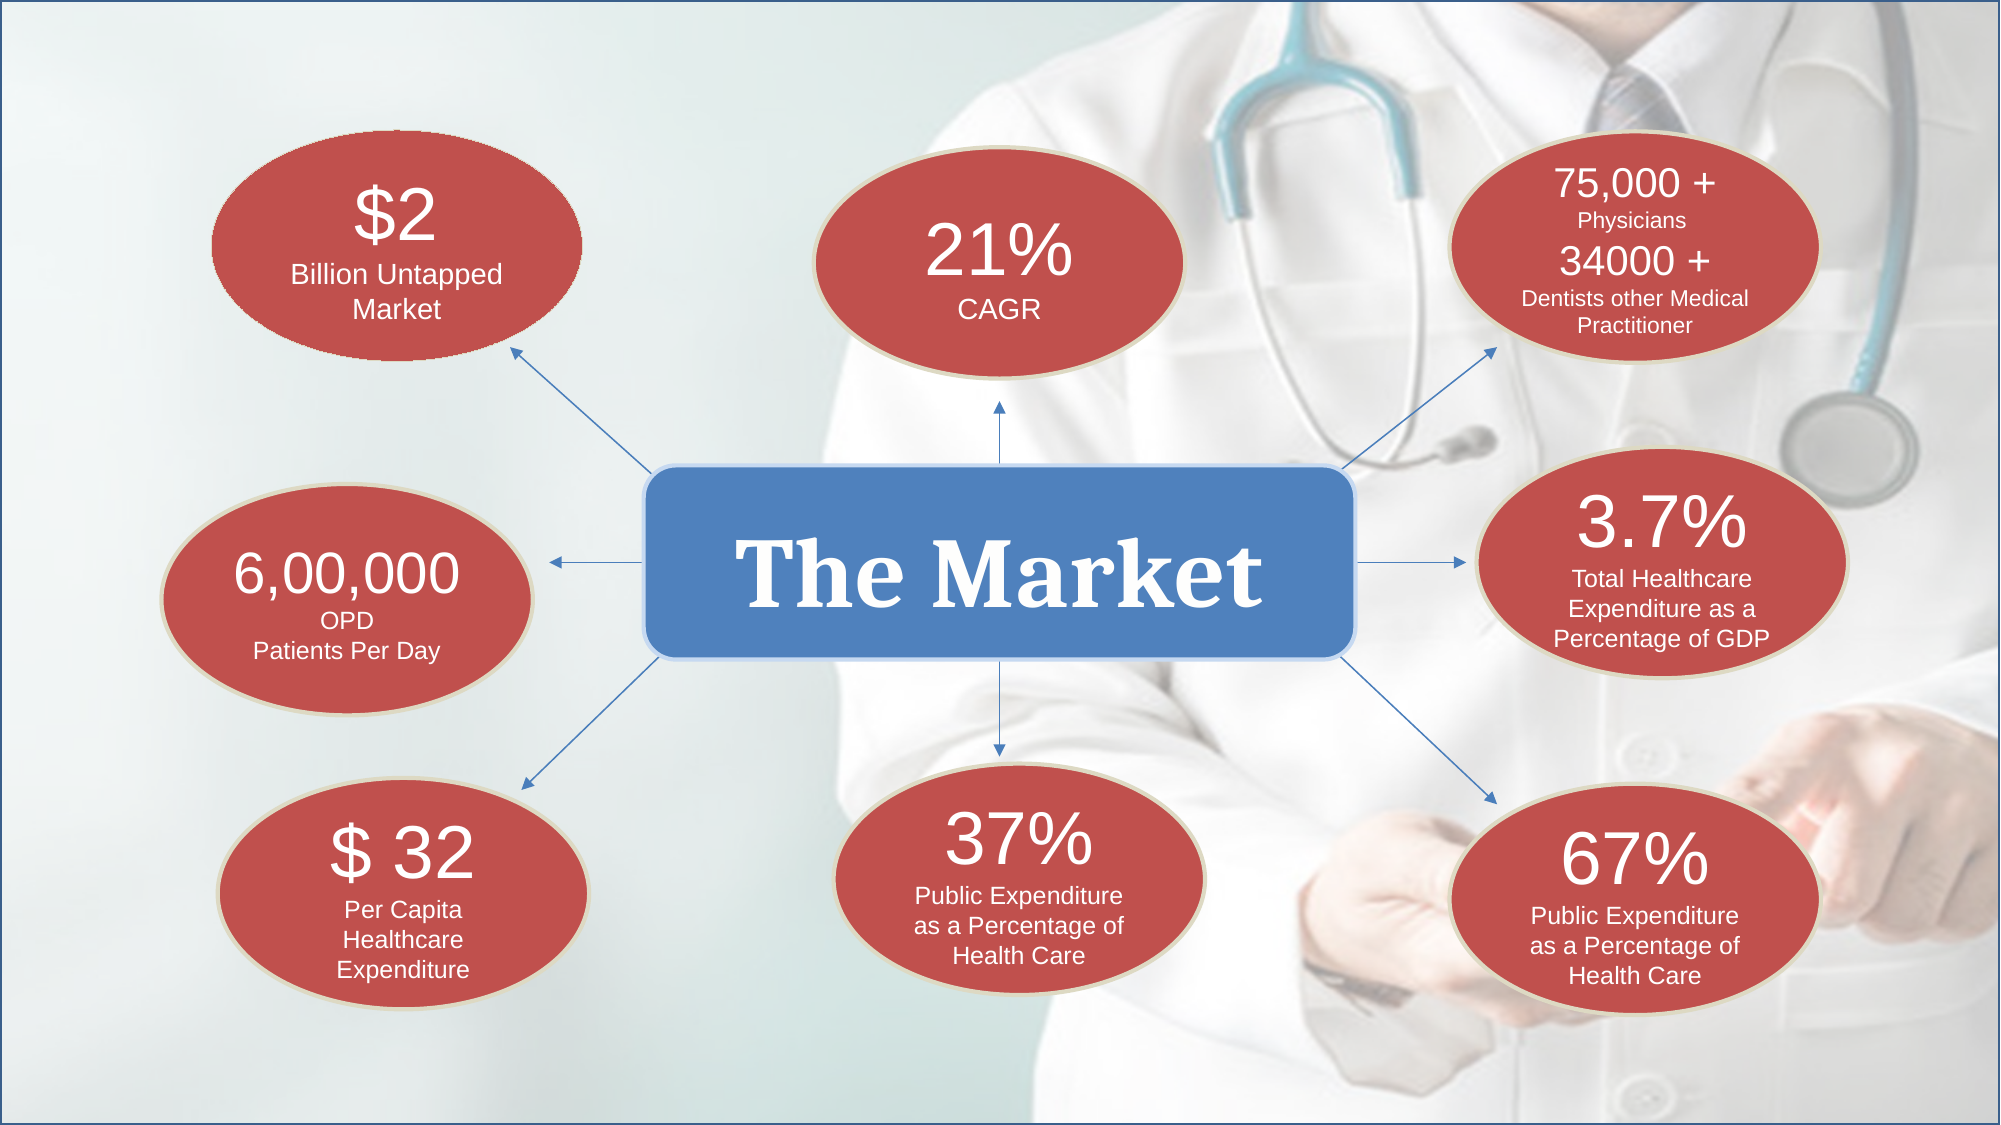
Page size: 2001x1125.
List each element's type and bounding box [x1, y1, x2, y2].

text_box [813, 146, 1186, 463]
text_box [0, 0, 2000, 1125]
text_box [313, 465, 1686, 660]
text_box [833, 669, 1206, 996]
text_box [210, 129, 675, 482]
text_box [1309, 131, 1822, 448]
text_box [217, 669, 699, 1010]
text_box [1312, 446, 1849, 679]
text_box [161, 483, 672, 716]
text_box [1299, 618, 1822, 1016]
